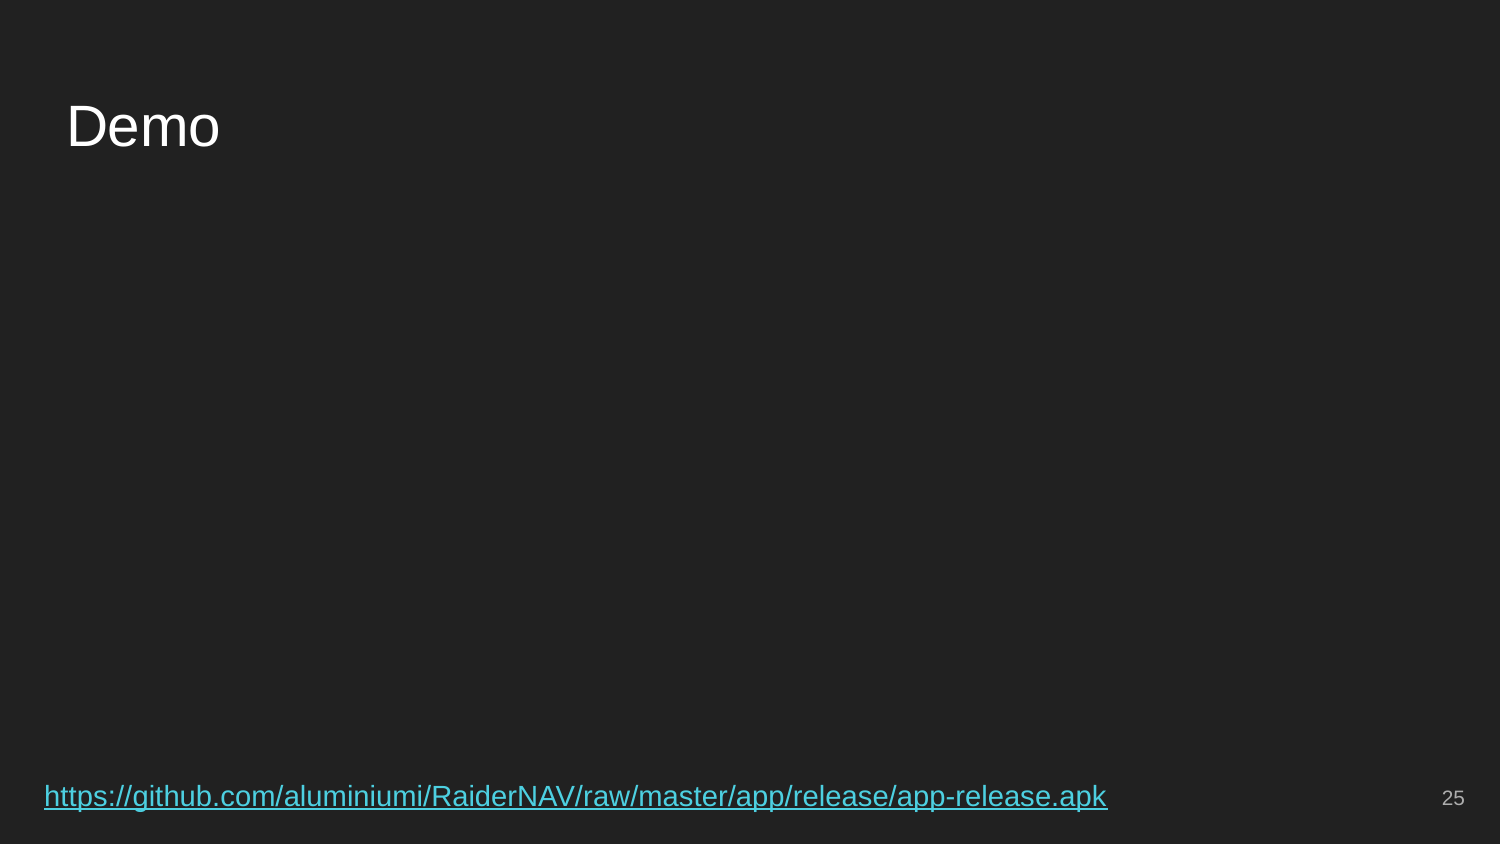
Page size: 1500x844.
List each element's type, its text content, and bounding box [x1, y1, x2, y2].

title Demo [51, 72, 1449, 167]
slide_number 25 [1389, 764, 1480, 830]
list https://github.com/aluminiumi/RaiderNAV/raw/master/app/release/app-release.apk [0, 757, 1124, 838]
